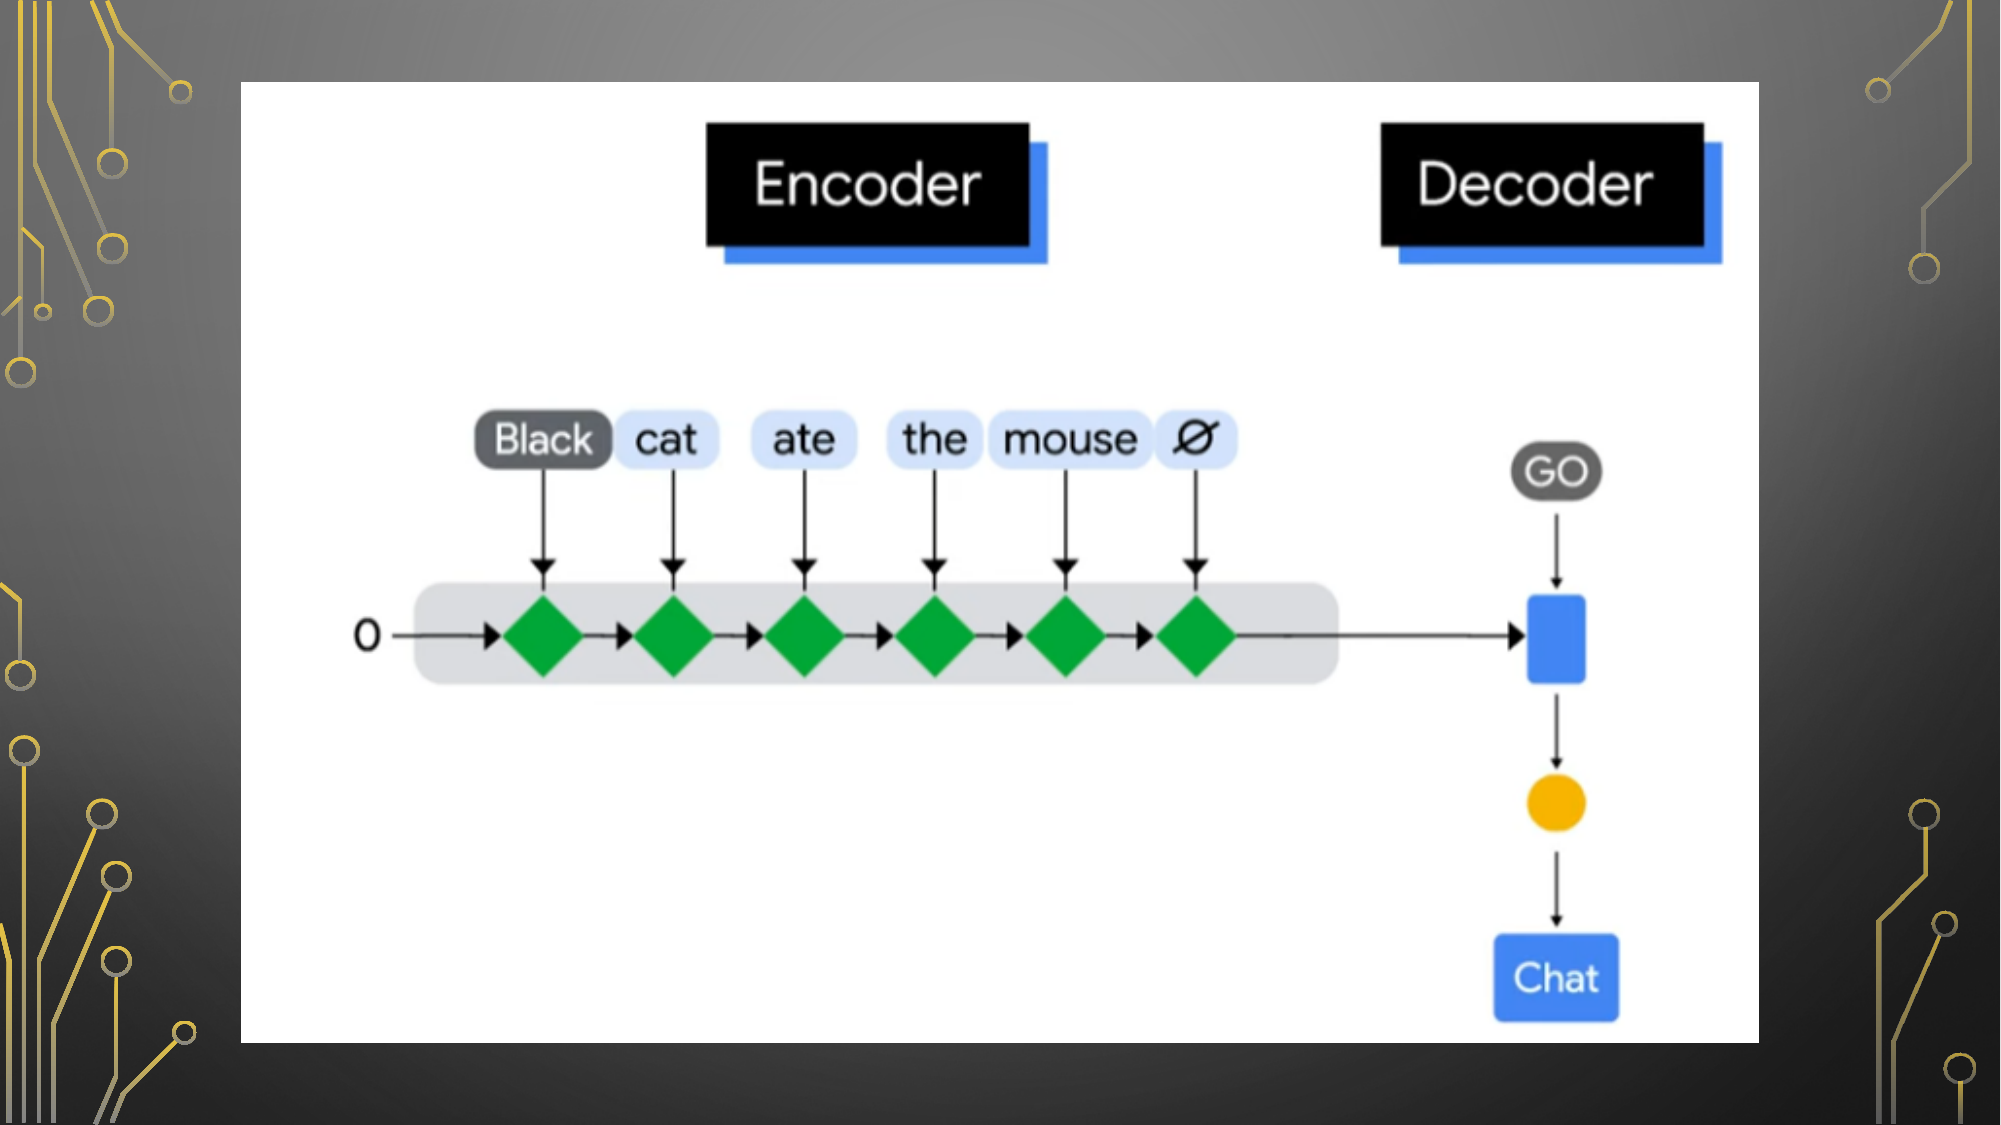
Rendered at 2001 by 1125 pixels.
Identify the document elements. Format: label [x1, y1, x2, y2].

picture [241, 81, 1759, 1043]
